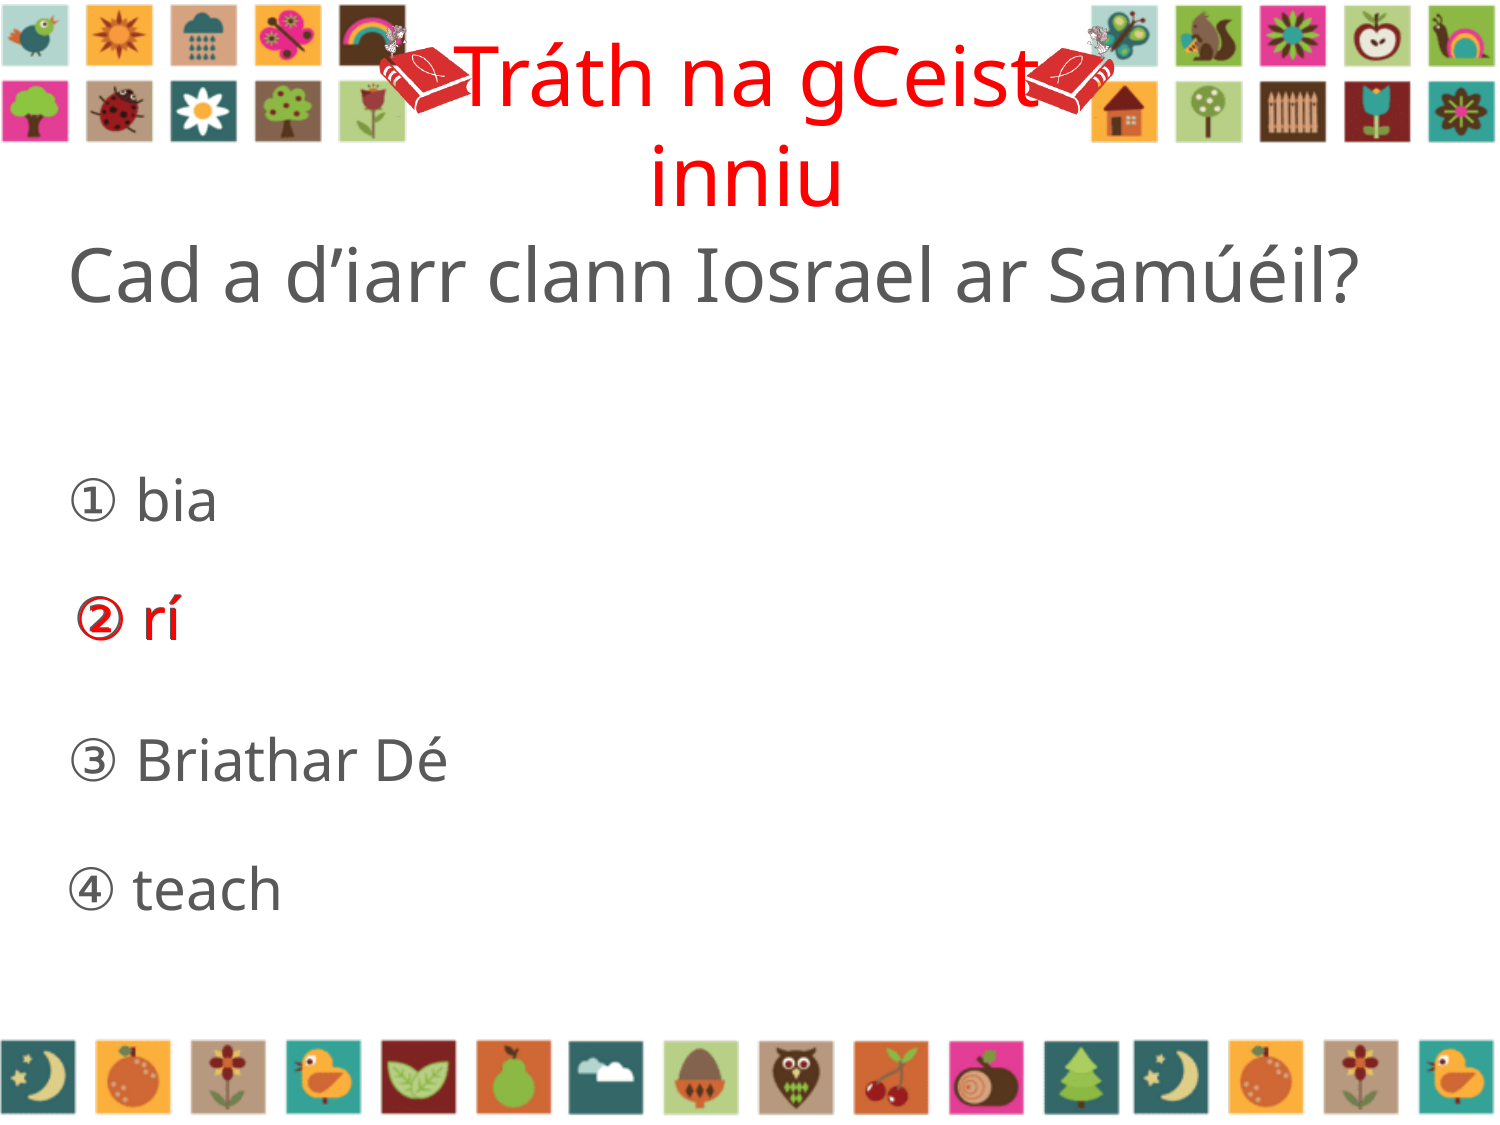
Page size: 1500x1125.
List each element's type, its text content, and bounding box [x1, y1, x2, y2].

text_box ④ teach [50, 844, 1480, 930]
picture [0, 3, 504, 150]
text_box Tráth na gCeist inniu [414, 16, 1080, 219]
text_box ① bia [53, 456, 1436, 541]
text_box Cad a d’iarr clann Iosrael ar Samúéil? [53, 219, 1436, 325]
text_box ③ Briathar Dé [53, 716, 1483, 801]
picture [992, 3, 1500, 150]
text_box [0, 1028, 1500, 1118]
text_box ② rí [60, 574, 1490, 660]
